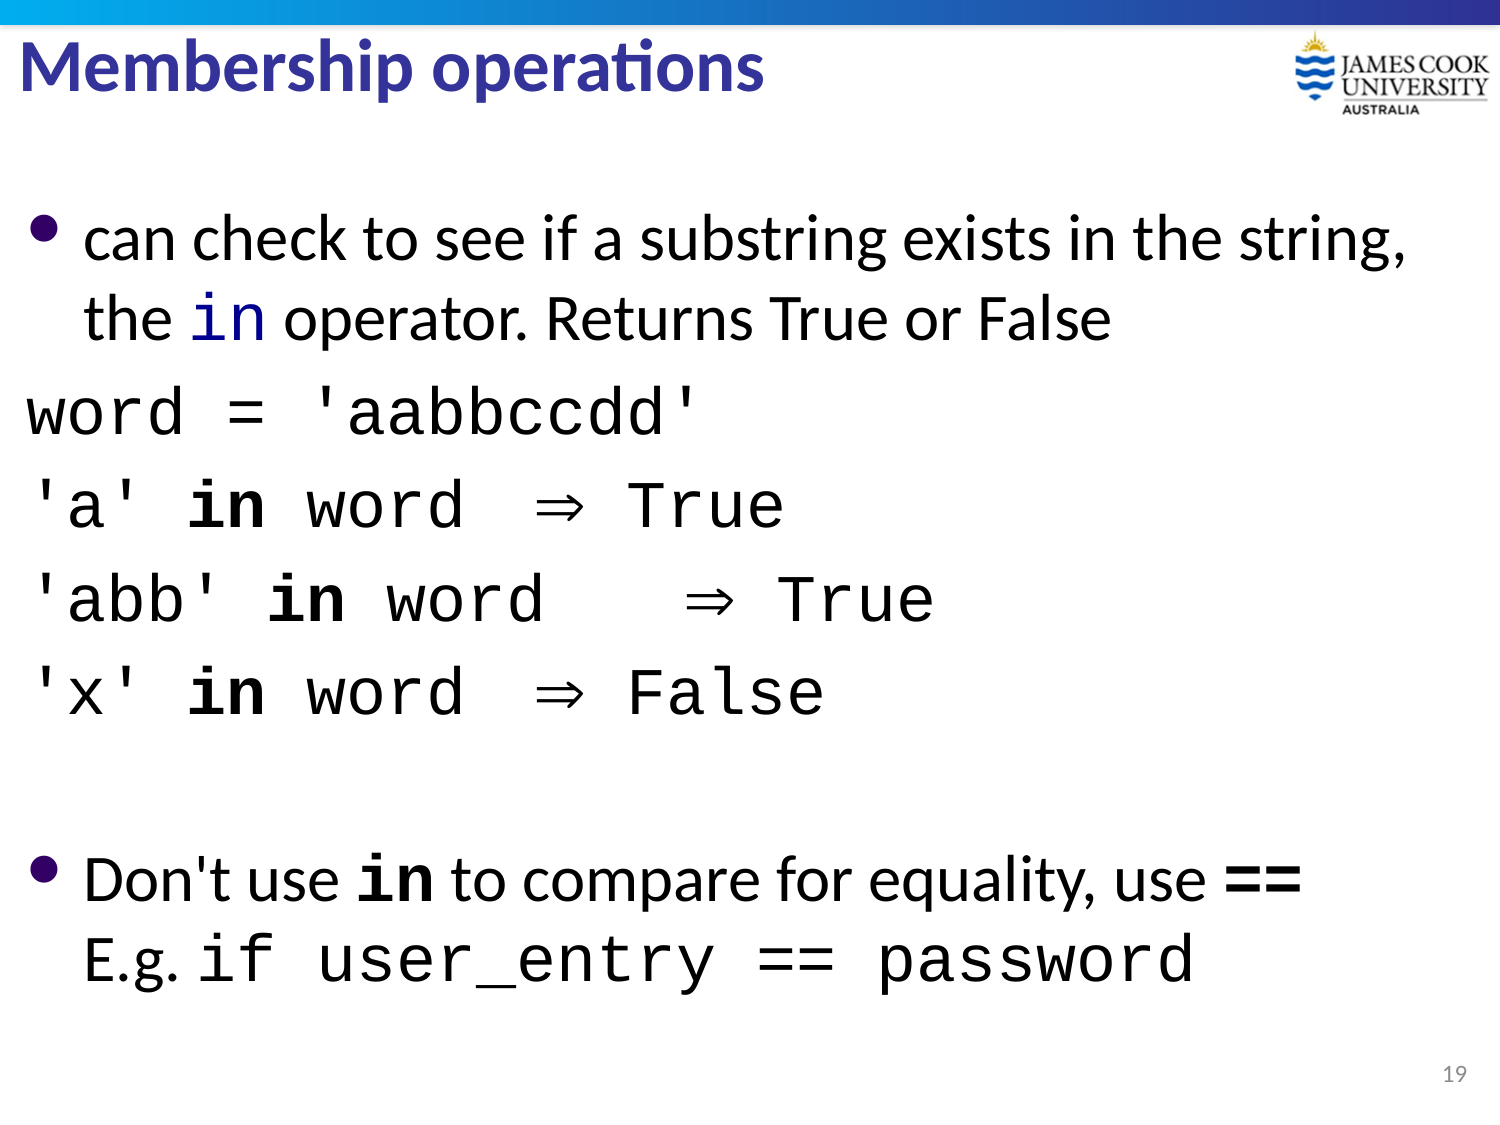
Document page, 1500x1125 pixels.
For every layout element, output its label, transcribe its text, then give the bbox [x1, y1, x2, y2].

list can check to see if a substring exists in the string, the in operator. Returns True or False word = 'aabbccdd' 'a' in word  True 'abb' in word  True 'x' in word  False Don't use in to compare for equality, use == E.g. if user_entry == password [11, 186, 1477, 1029]
slide_number 19 [1074, 1042, 1483, 1103]
picture [1287, 25, 1500, 123]
title Membership operations [3, 8, 1411, 89]
